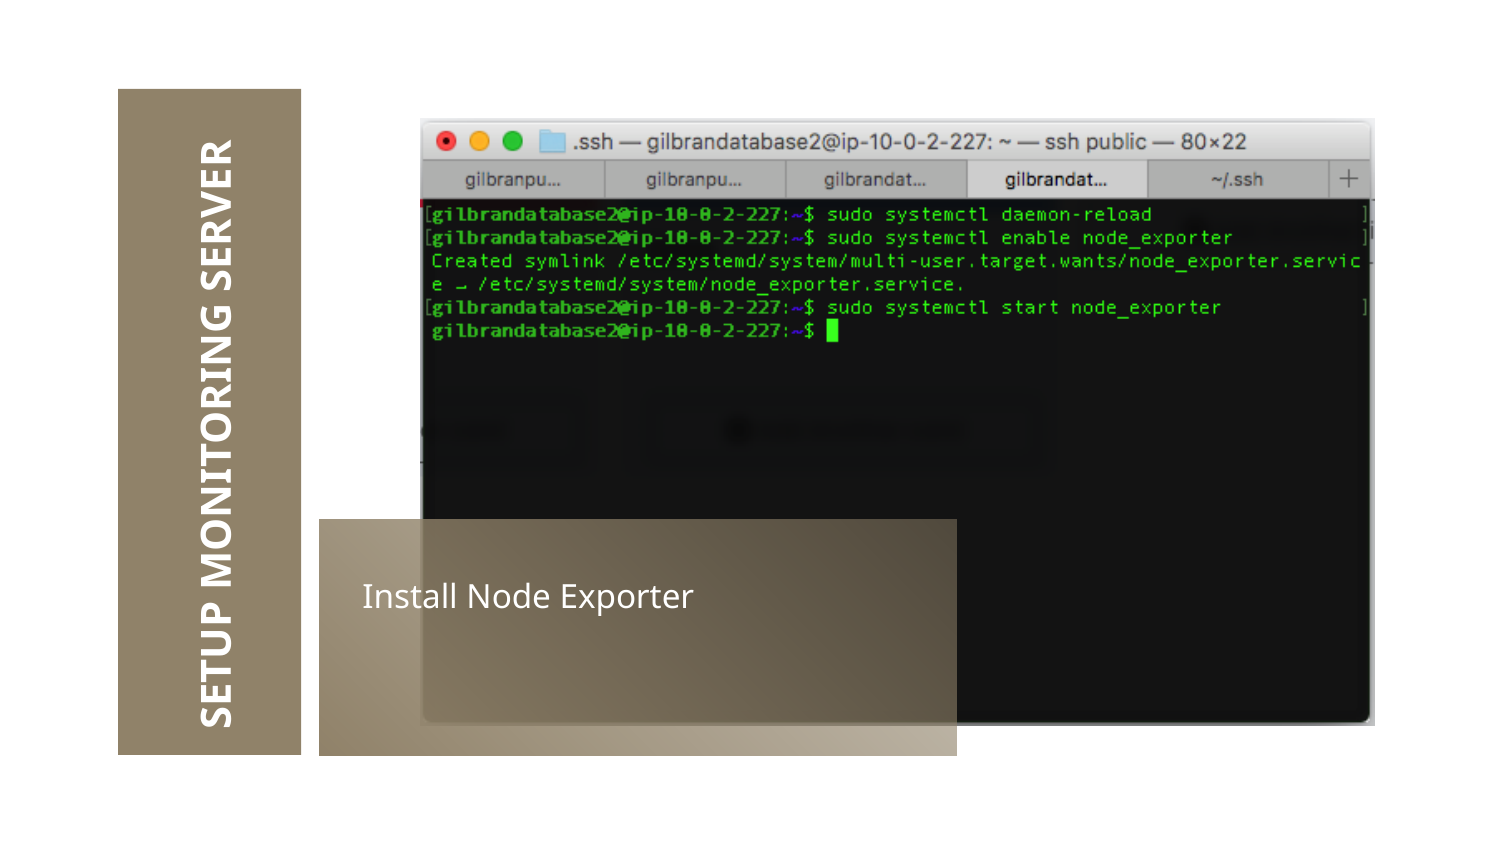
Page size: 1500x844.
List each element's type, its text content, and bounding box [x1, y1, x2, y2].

text_box [118, 88, 302, 755]
picture [420, 117, 1375, 726]
subtitle Install Node Exporter [347, 554, 416, 729]
text_box [319, 519, 957, 756]
title SETUP MONITORING SERVER [106, 125, 255, 755]
